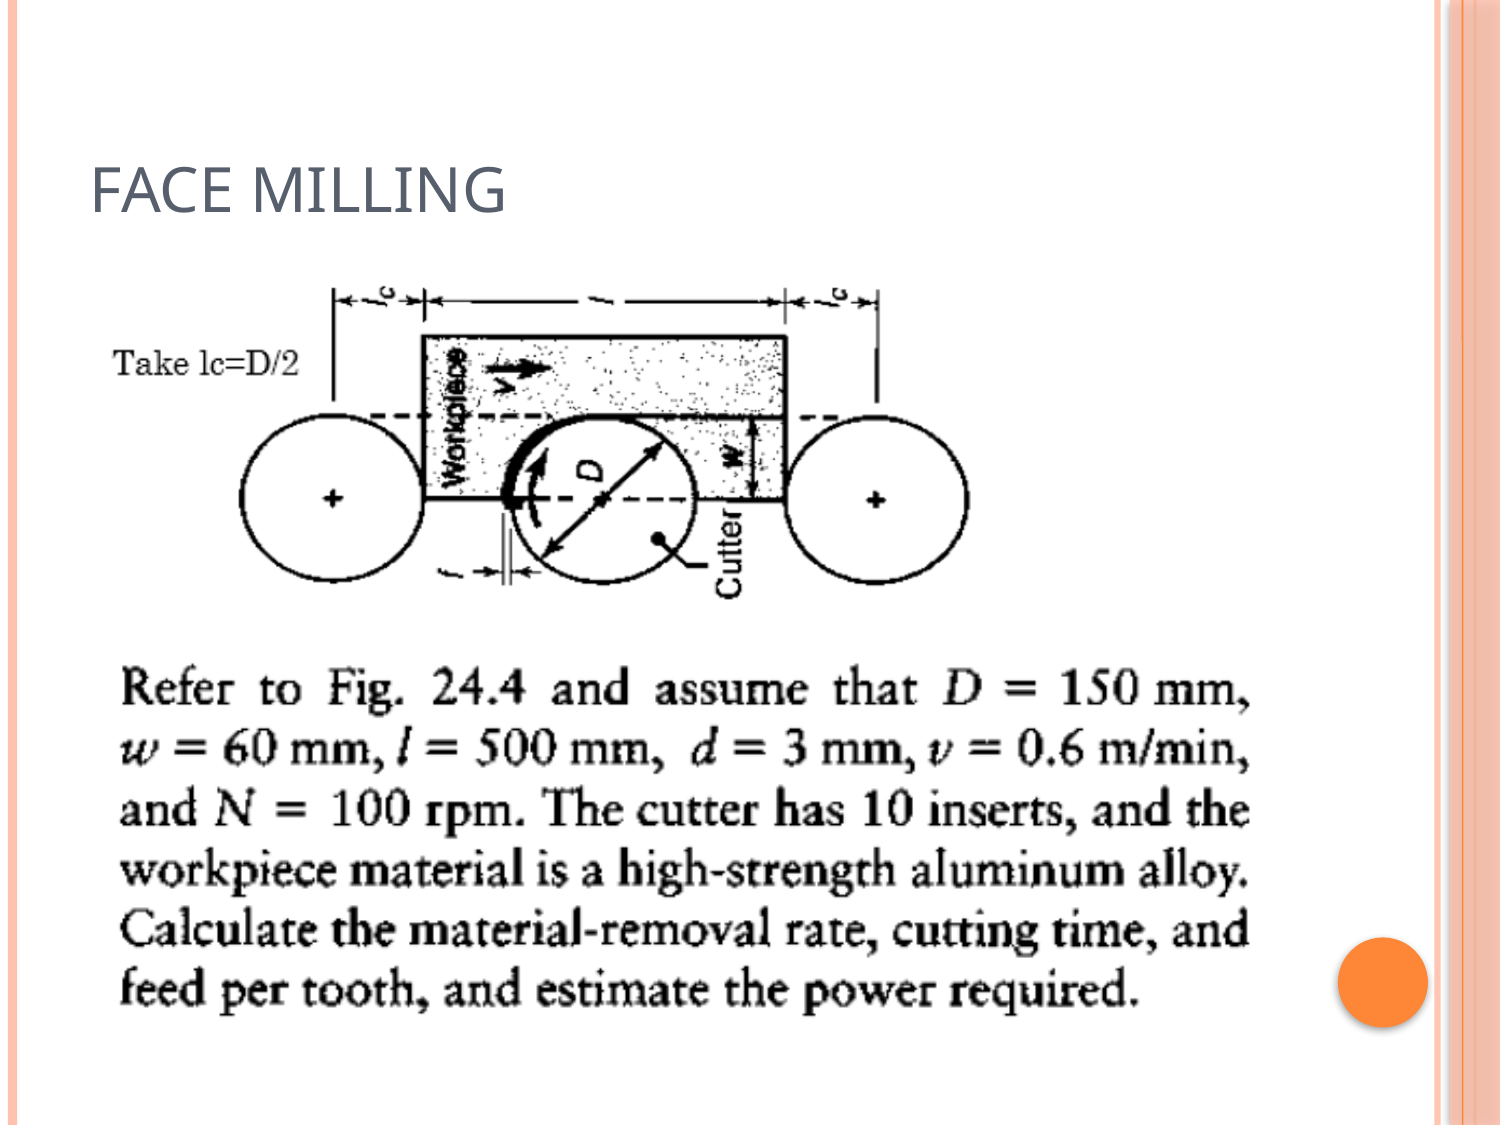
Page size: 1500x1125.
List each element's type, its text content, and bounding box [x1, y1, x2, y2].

title Face milling [75, 45, 1300, 233]
picture [108, 649, 1267, 1026]
picture [108, 277, 422, 629]
picture [778, 277, 974, 629]
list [422, 76, 778, 646]
